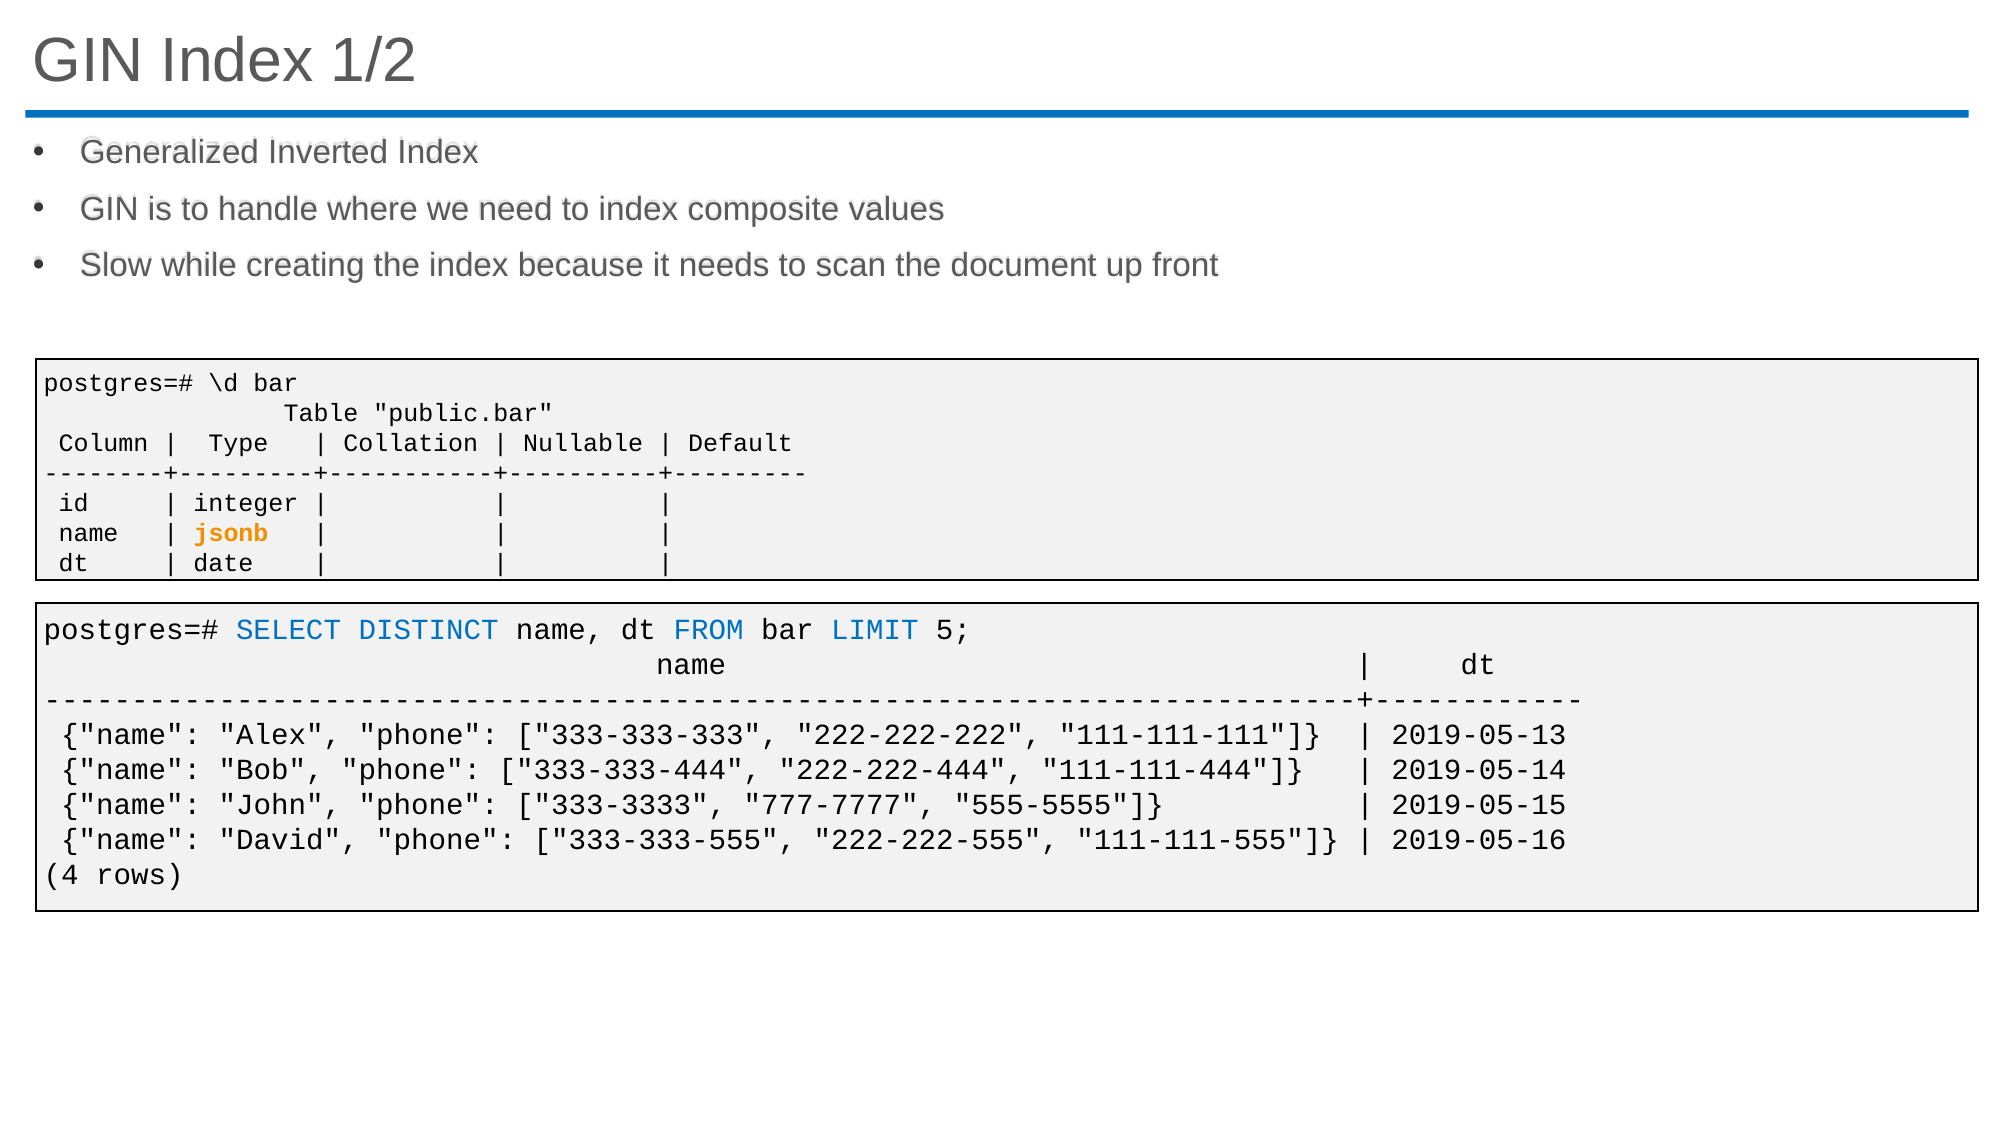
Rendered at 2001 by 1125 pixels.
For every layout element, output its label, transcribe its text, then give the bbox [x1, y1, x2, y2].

text_box postgres=# \d bar Table "public.bar" Column | Type | Collation | Nullable | Default --------+---------+-----------+----------+--------- id | integer | | | name | jsonb | | | dt | date | | | [36, 359, 1979, 581]
text_box postgres=# SELECT DISTINCT name, dt FROM bar LIMIT 5; name | dt ---------------------------------------------------------------------------+------------ {"name": "Alex", "phone": ["333-333-333", "222-222-222", "111-111-111"]} | 2019-05-13 {"name": "Bob", "phone": ["333-333-444", "222-222-444", "111-111-444"]} | 2019-05-14 {"name": "John", "phone": ["333-3333", "777-7777", "555-5555"]} | 2019-05-15 {"name": "David", "phone": ["333-333-555", "222-222-555", "111-111-555"]} | 2019-05-16 (4 rows) [36, 602, 1979, 912]
title GIN Index 1/2 [25, 22, 1969, 101]
list Generalized Inverted Index GIN is to handle where we need to index composite values Slow while creating the index because it needs to scan the document up front [25, 127, 1969, 1027]
